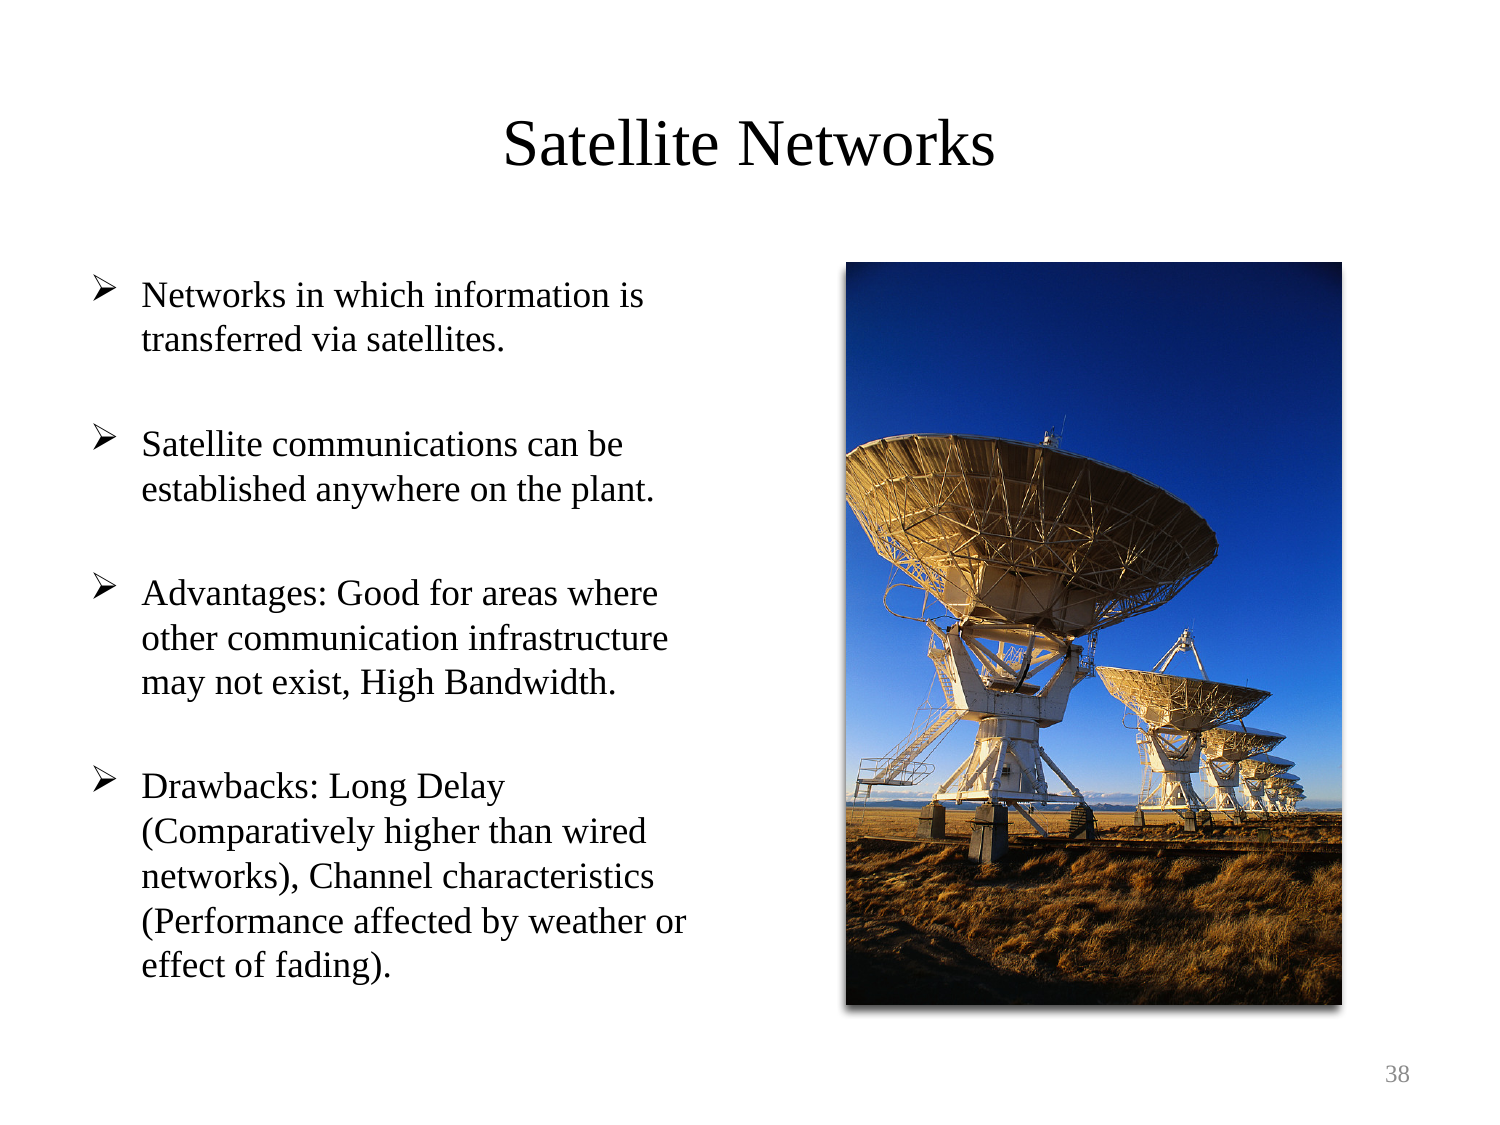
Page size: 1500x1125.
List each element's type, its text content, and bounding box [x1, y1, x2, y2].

list Networks in which information is transferred via satellites. Satellite communications can be established anywhere on the plant. Advantages: Good for areas where other communication infrastructure may not exist, High Bandwidth. Drawbacks: Long Delay (Comparatively higher than wired networks), Channel characteristics (Performance affected by weather or effect of fading). [75, 262, 738, 1005]
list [845, 262, 1342, 1006]
title Satellite Networks [75, 45, 1425, 233]
slide_number 38 [1074, 1042, 1425, 1103]
